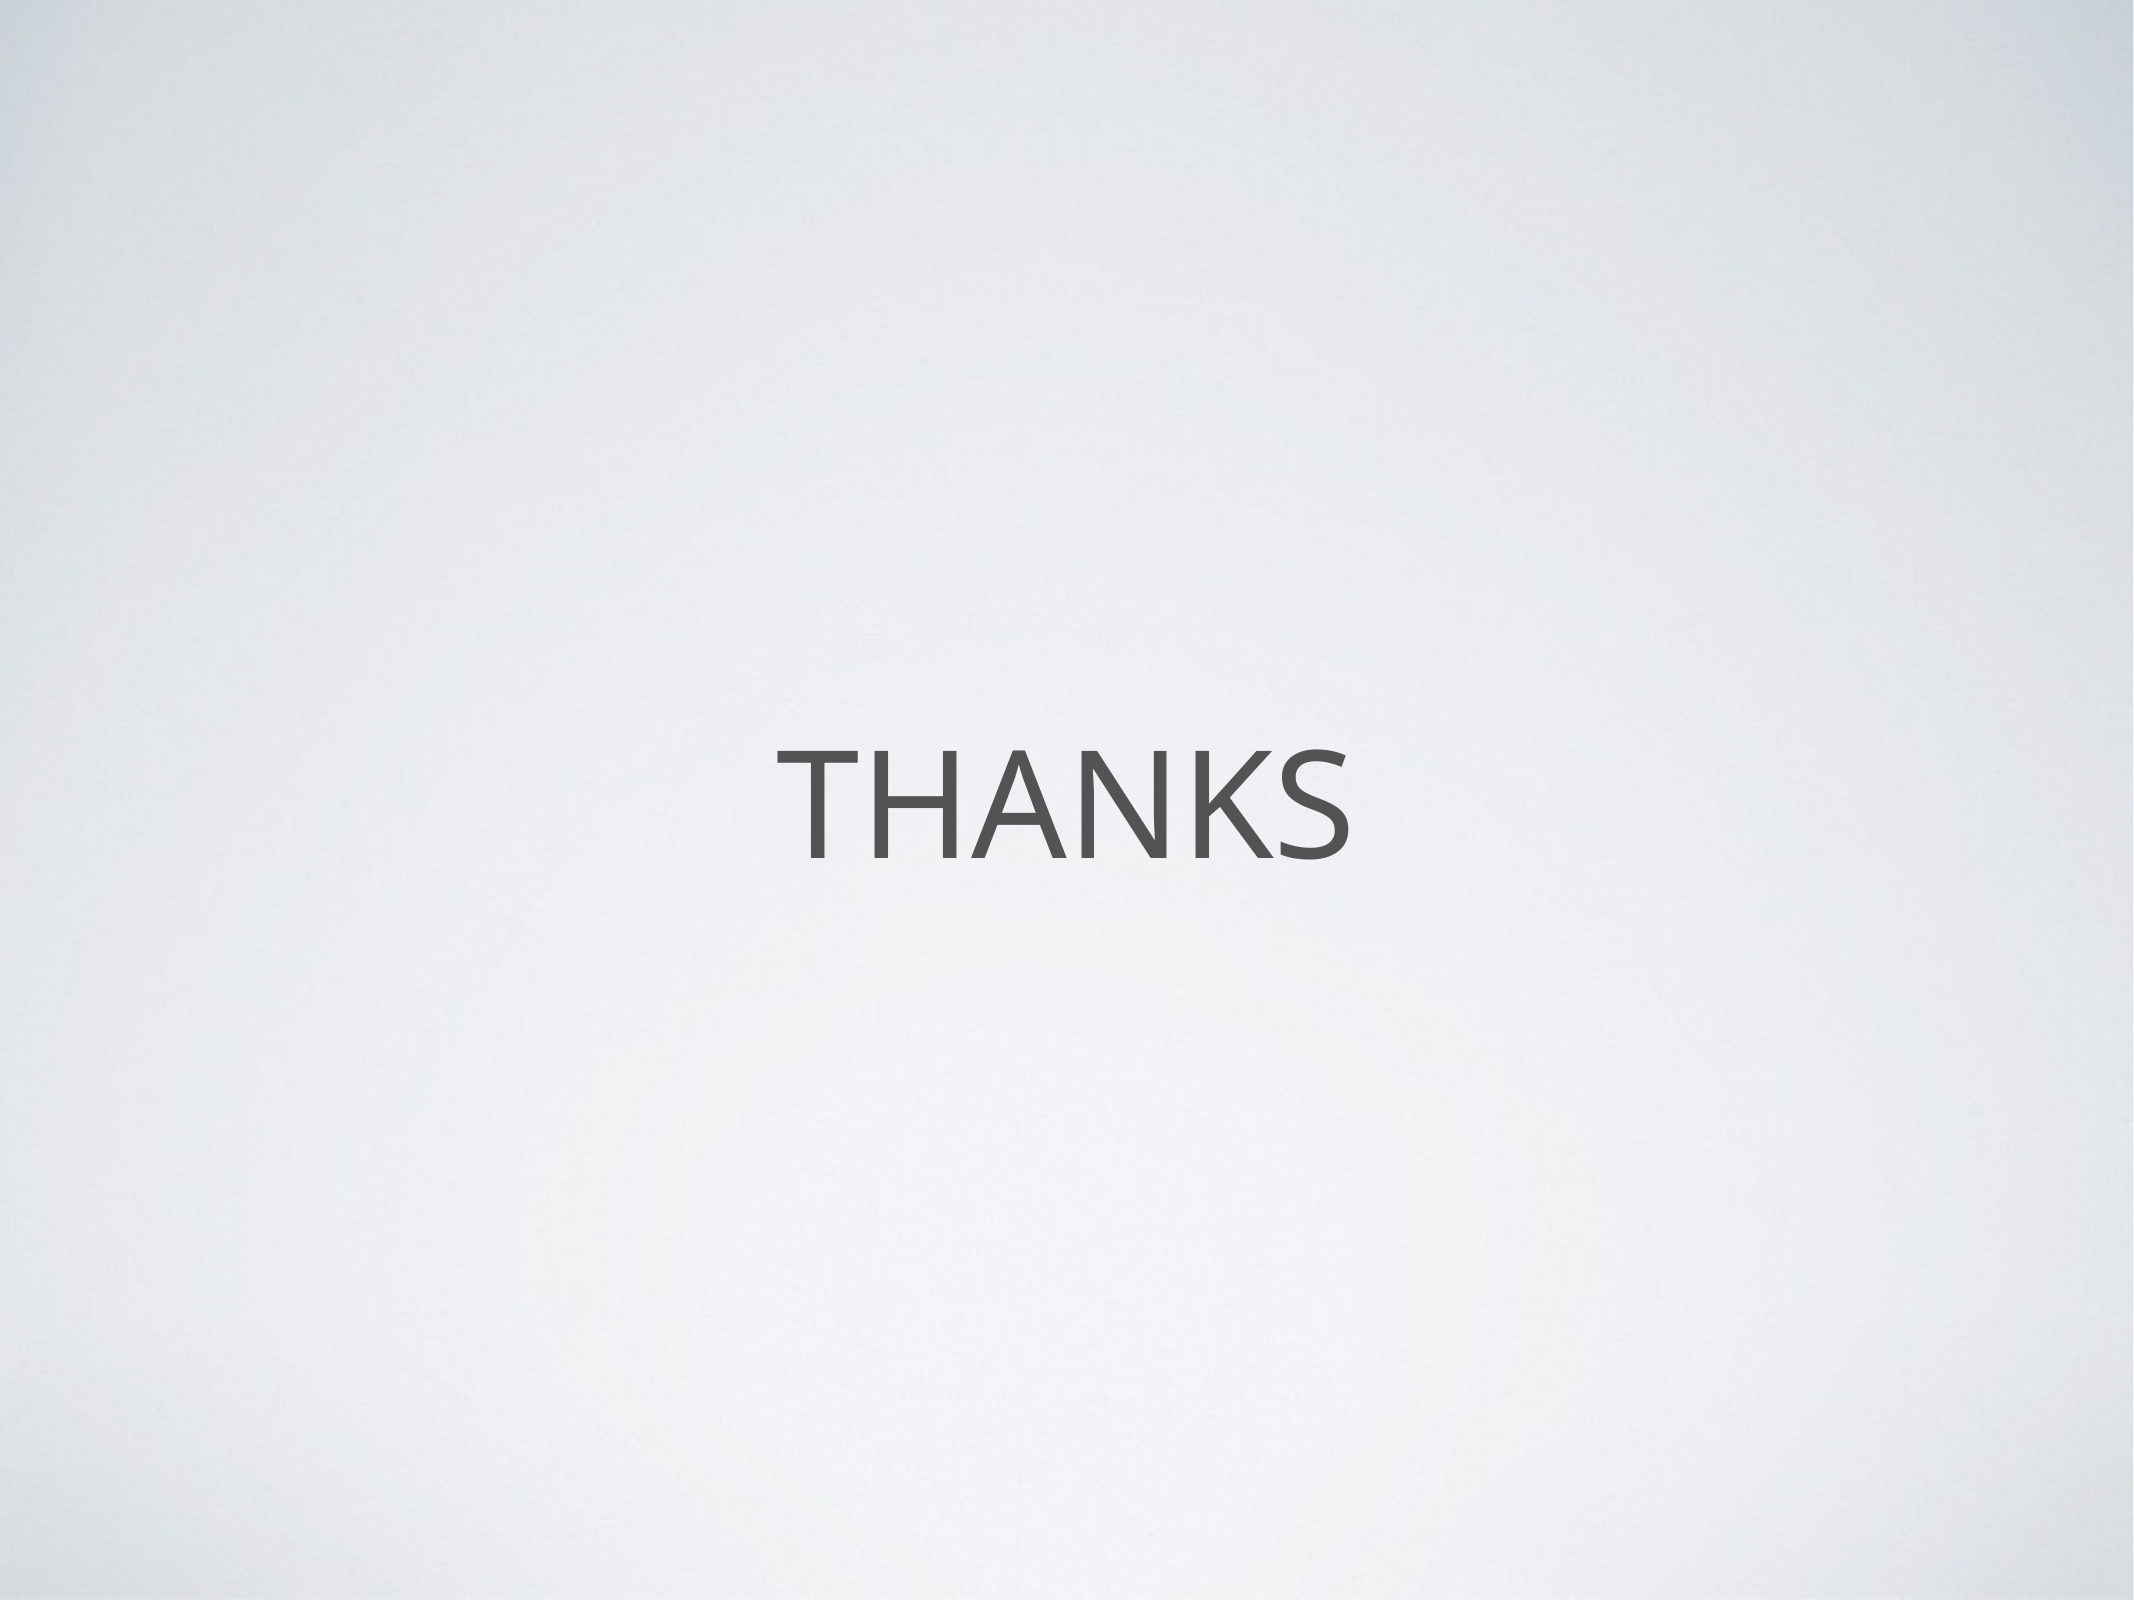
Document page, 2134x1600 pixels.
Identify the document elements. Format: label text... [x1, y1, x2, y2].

picture [0, 0, 2134, 1600]
title thanks [57, 532, 2076, 1066]
